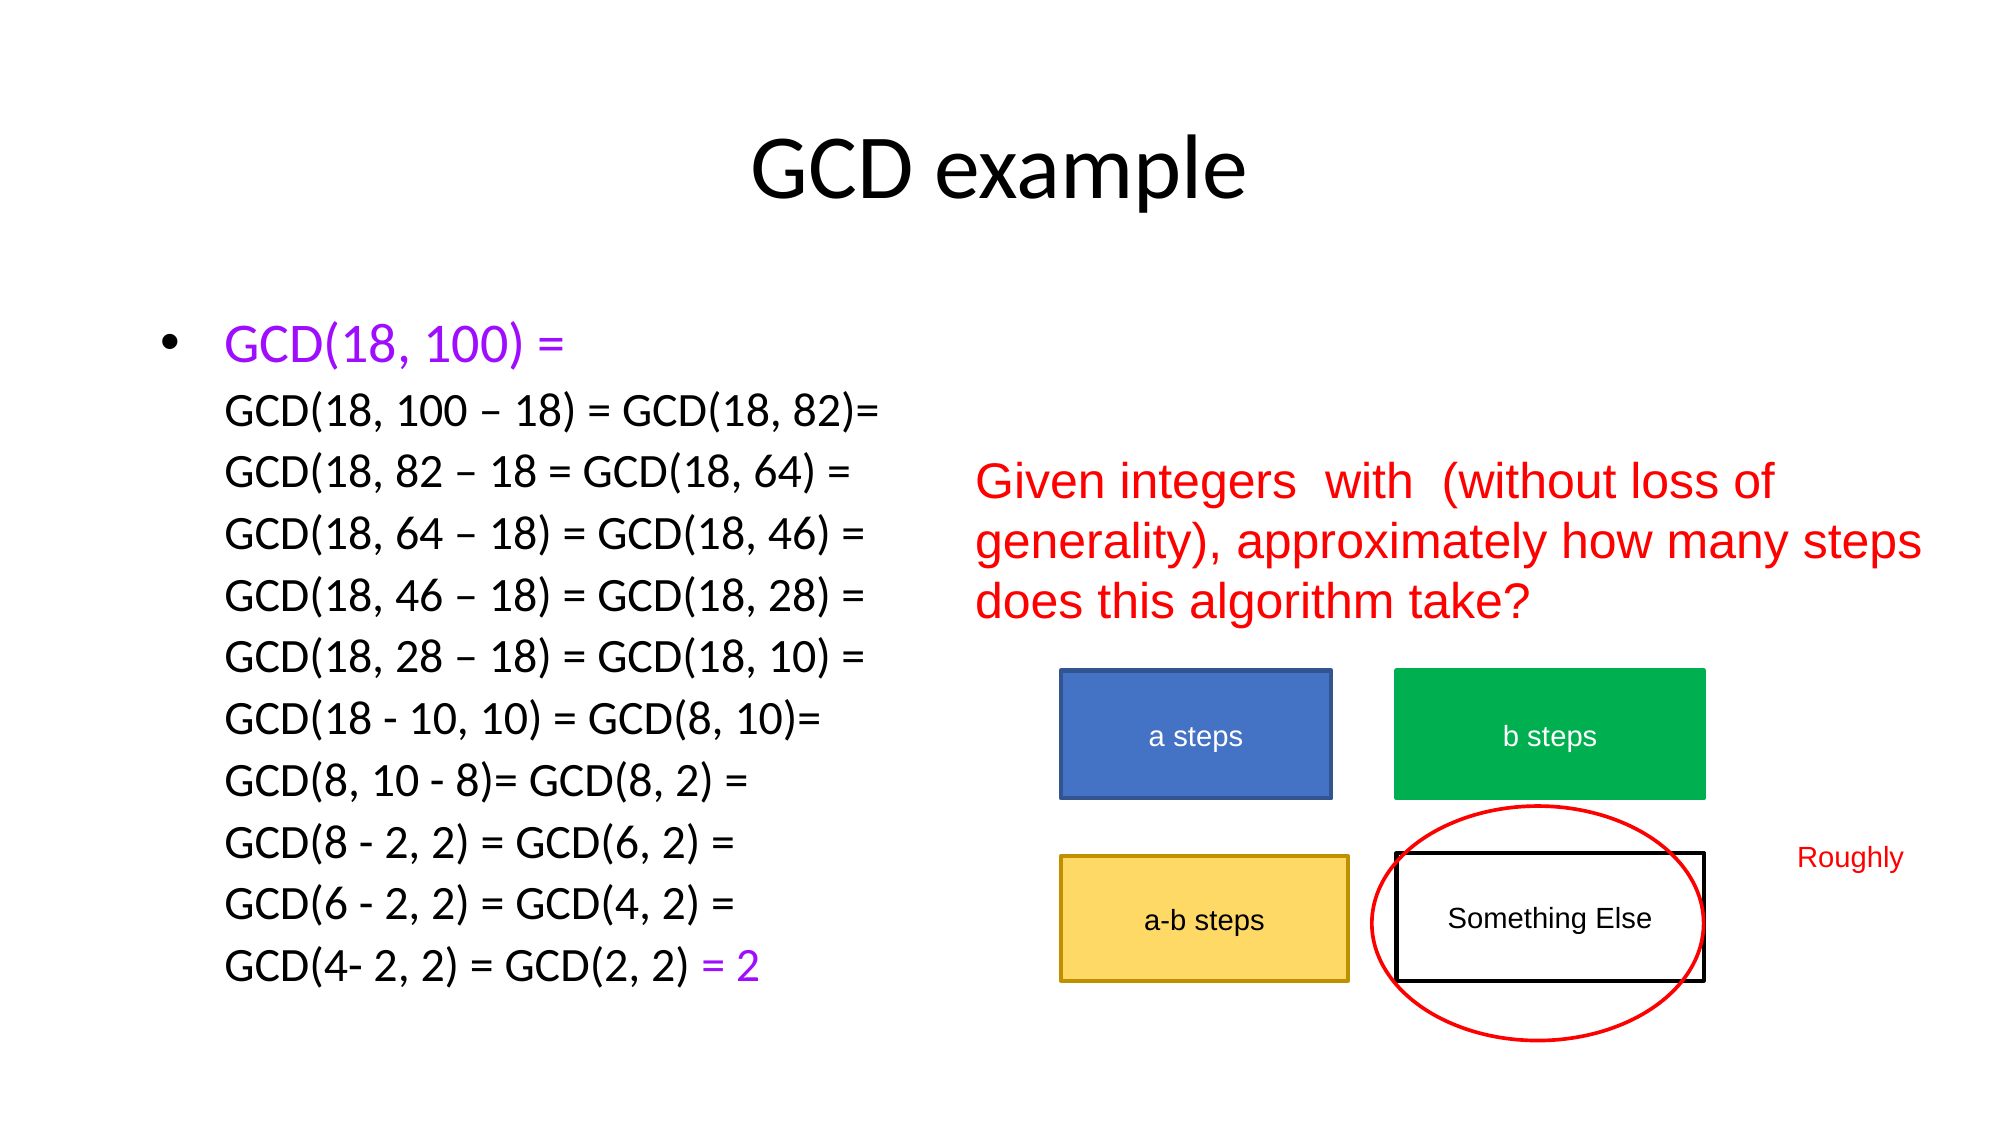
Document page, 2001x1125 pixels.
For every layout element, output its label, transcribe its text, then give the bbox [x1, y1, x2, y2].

text_box Something Else [1673, 851, 1706, 912]
text_box a steps [1059, 668, 1333, 800]
text_box b steps [1394, 668, 1706, 800]
title GCD example [137, 59, 1863, 278]
text_box a-b steps [1059, 854, 1350, 983]
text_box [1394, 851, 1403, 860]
text_box [1369, 803, 1706, 1043]
text_box Something Else [1685, 935, 1706, 983]
list GCD(18, 100) = GCD(18, 100 – 18) = GCD(18, 82)= GCD(18, 82 – 18 = GCD(18, 64) = GCD(18, 64 – 18) = GCD(18, 46) = GCD(18, 46 – 18) = GCD(18, 28) = GCD(18, 28 – 18) = GCD(18, 10) = GCD(18 - 10, 10) = GCD(8, 10)= GCD(8, 10 - 8)= GCD(8, 2) = GCD(8 - 2, 2) = GCD(6, 2) = GCD(6 - 2, 2) = GCD(4, 2) = GCD(4- 2, 2) = GCD(2, 2) = 2 [137, 299, 1863, 1014]
